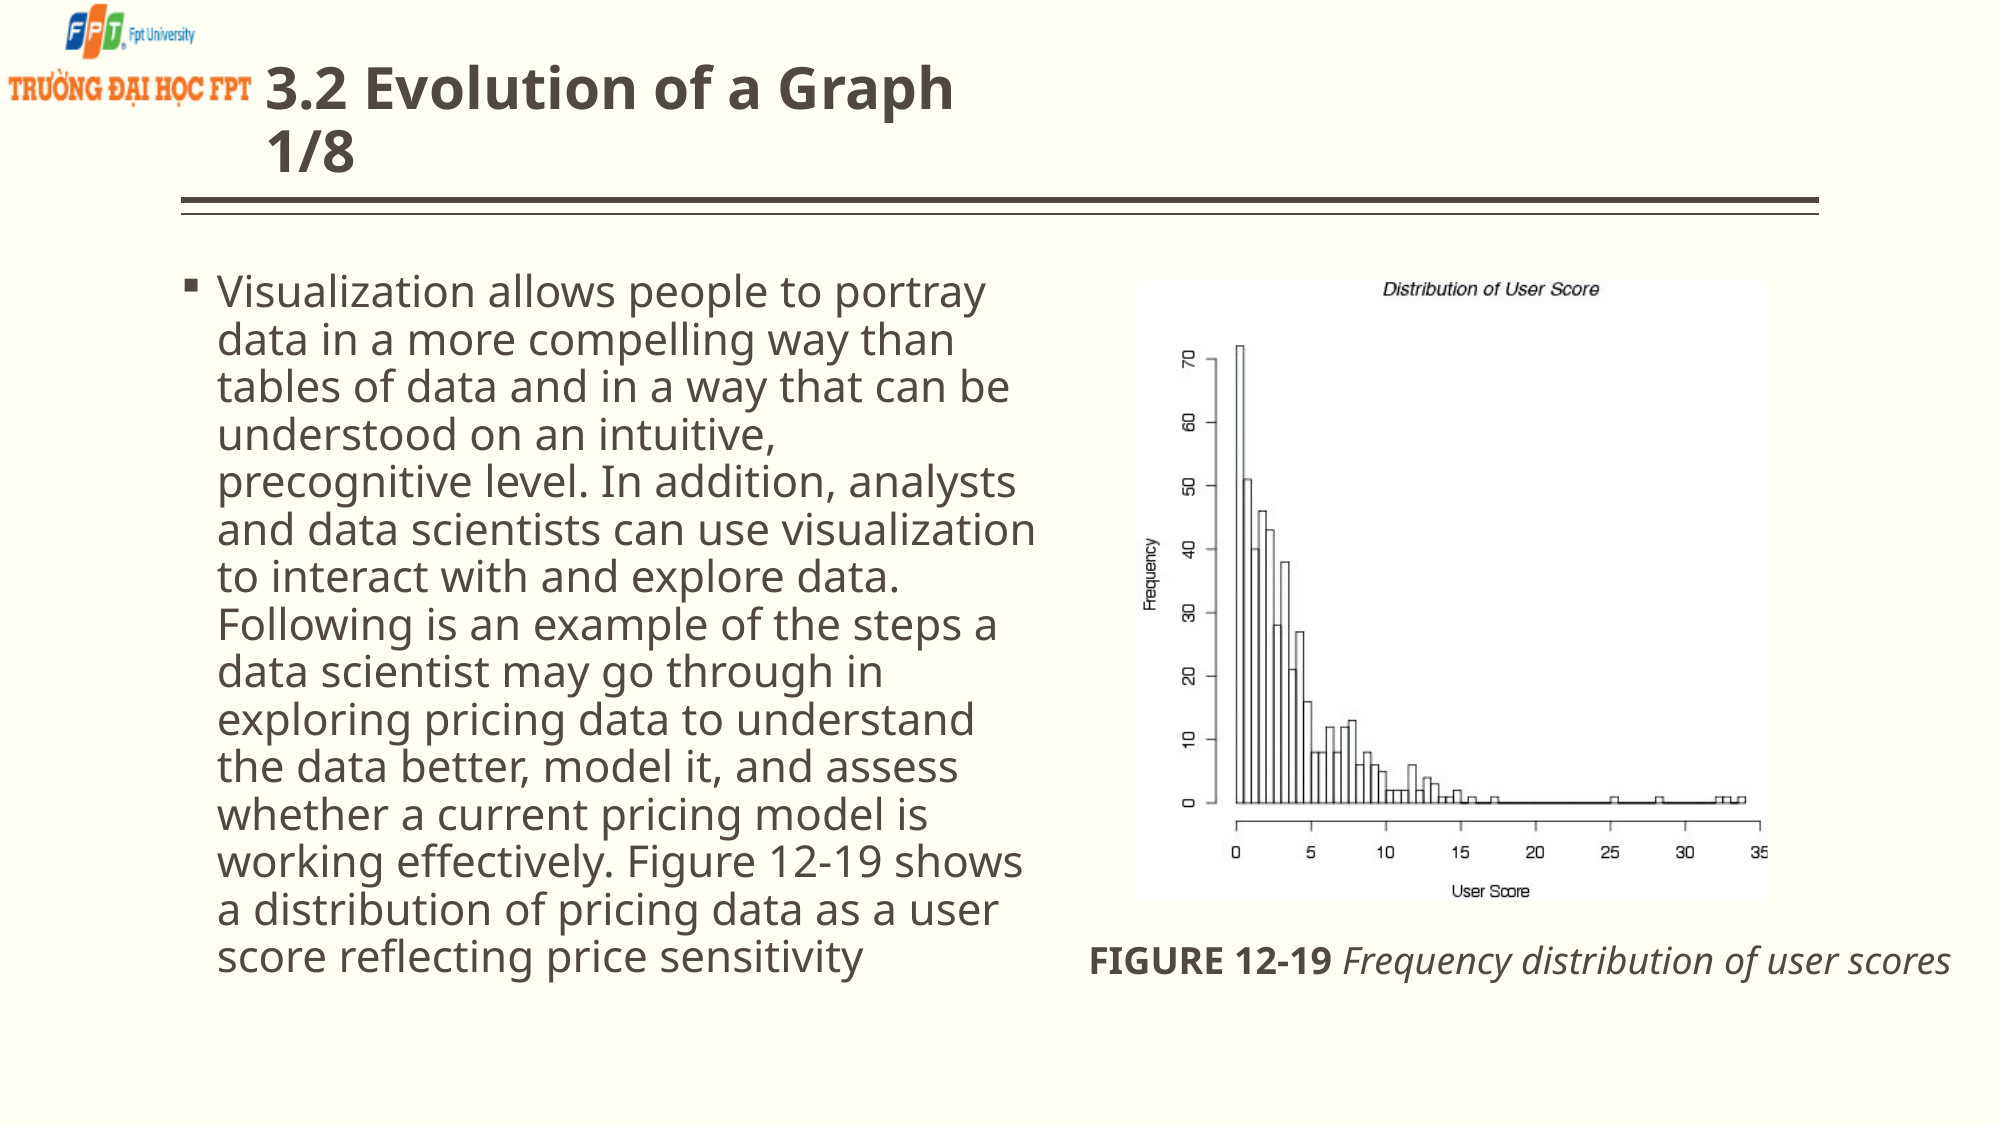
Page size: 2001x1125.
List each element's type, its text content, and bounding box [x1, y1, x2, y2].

picture [0, 0, 272, 121]
title 3.2 Evolution of a Graph 1/8 [265, 12, 1819, 193]
list Visualization allows people to portray data in a more compelling way than tables of data and in a way that can be understood on an intuitive, precognitive level. In addition, analysts and data scientists can use visualization to interact with and explore data. Following is an example of the steps a data scientist may go through in exploring pricing data to understand the data better, model it, and assess whether a current pricing model is working effectively. Figure 12-19 shows a distribution of pricing data as a user score reflecting price sensitivity [181, 262, 1038, 1013]
text_box FIGURE 12-19 Frequency distribution of user scores [1073, 930, 1968, 990]
picture [1137, 281, 1768, 902]
